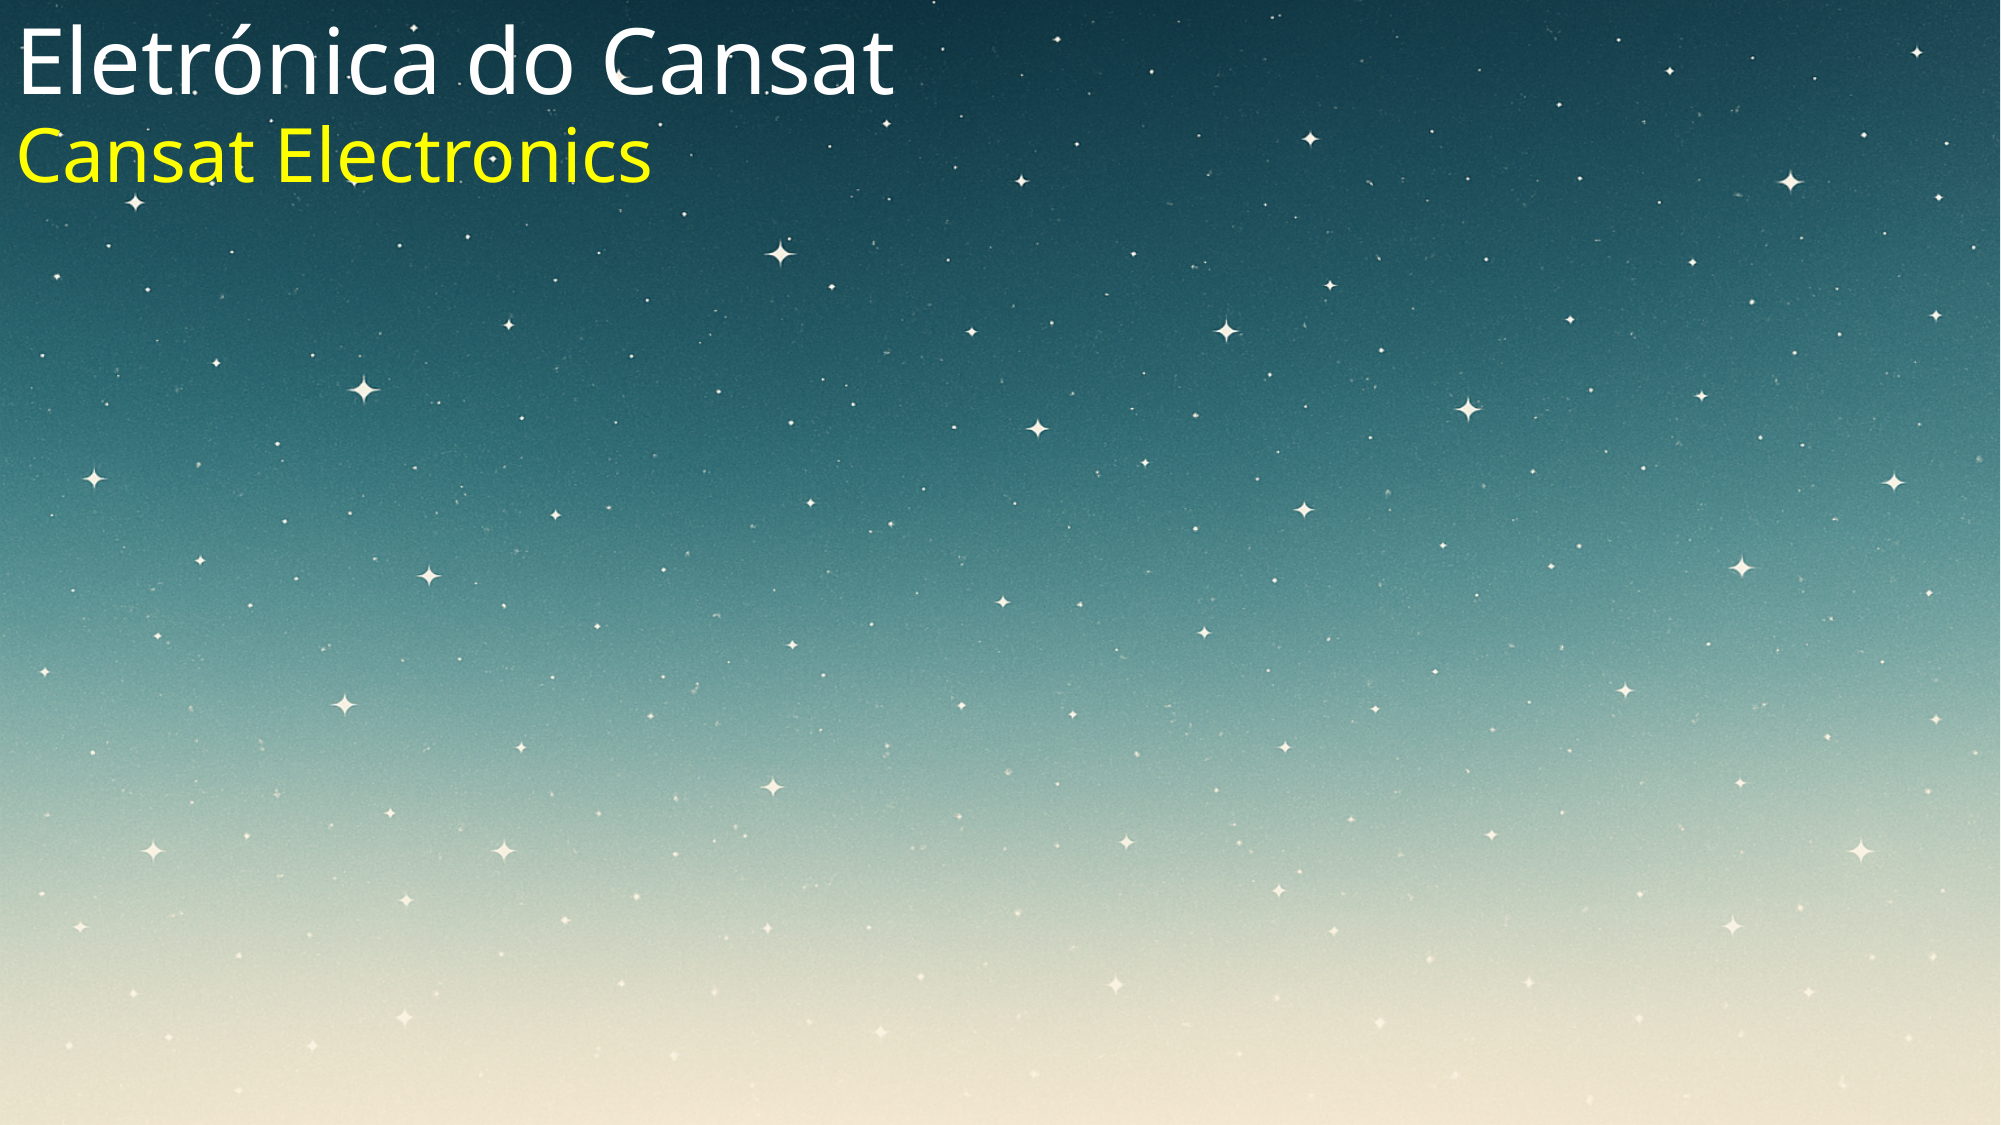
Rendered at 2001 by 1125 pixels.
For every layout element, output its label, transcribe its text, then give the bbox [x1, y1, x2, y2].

text_box Eletrónica do Cansat [0, 0, 1559, 94]
picture [0, 0, 2001, 1125]
text_box Cansat Electronics [0, 102, 1528, 197]
